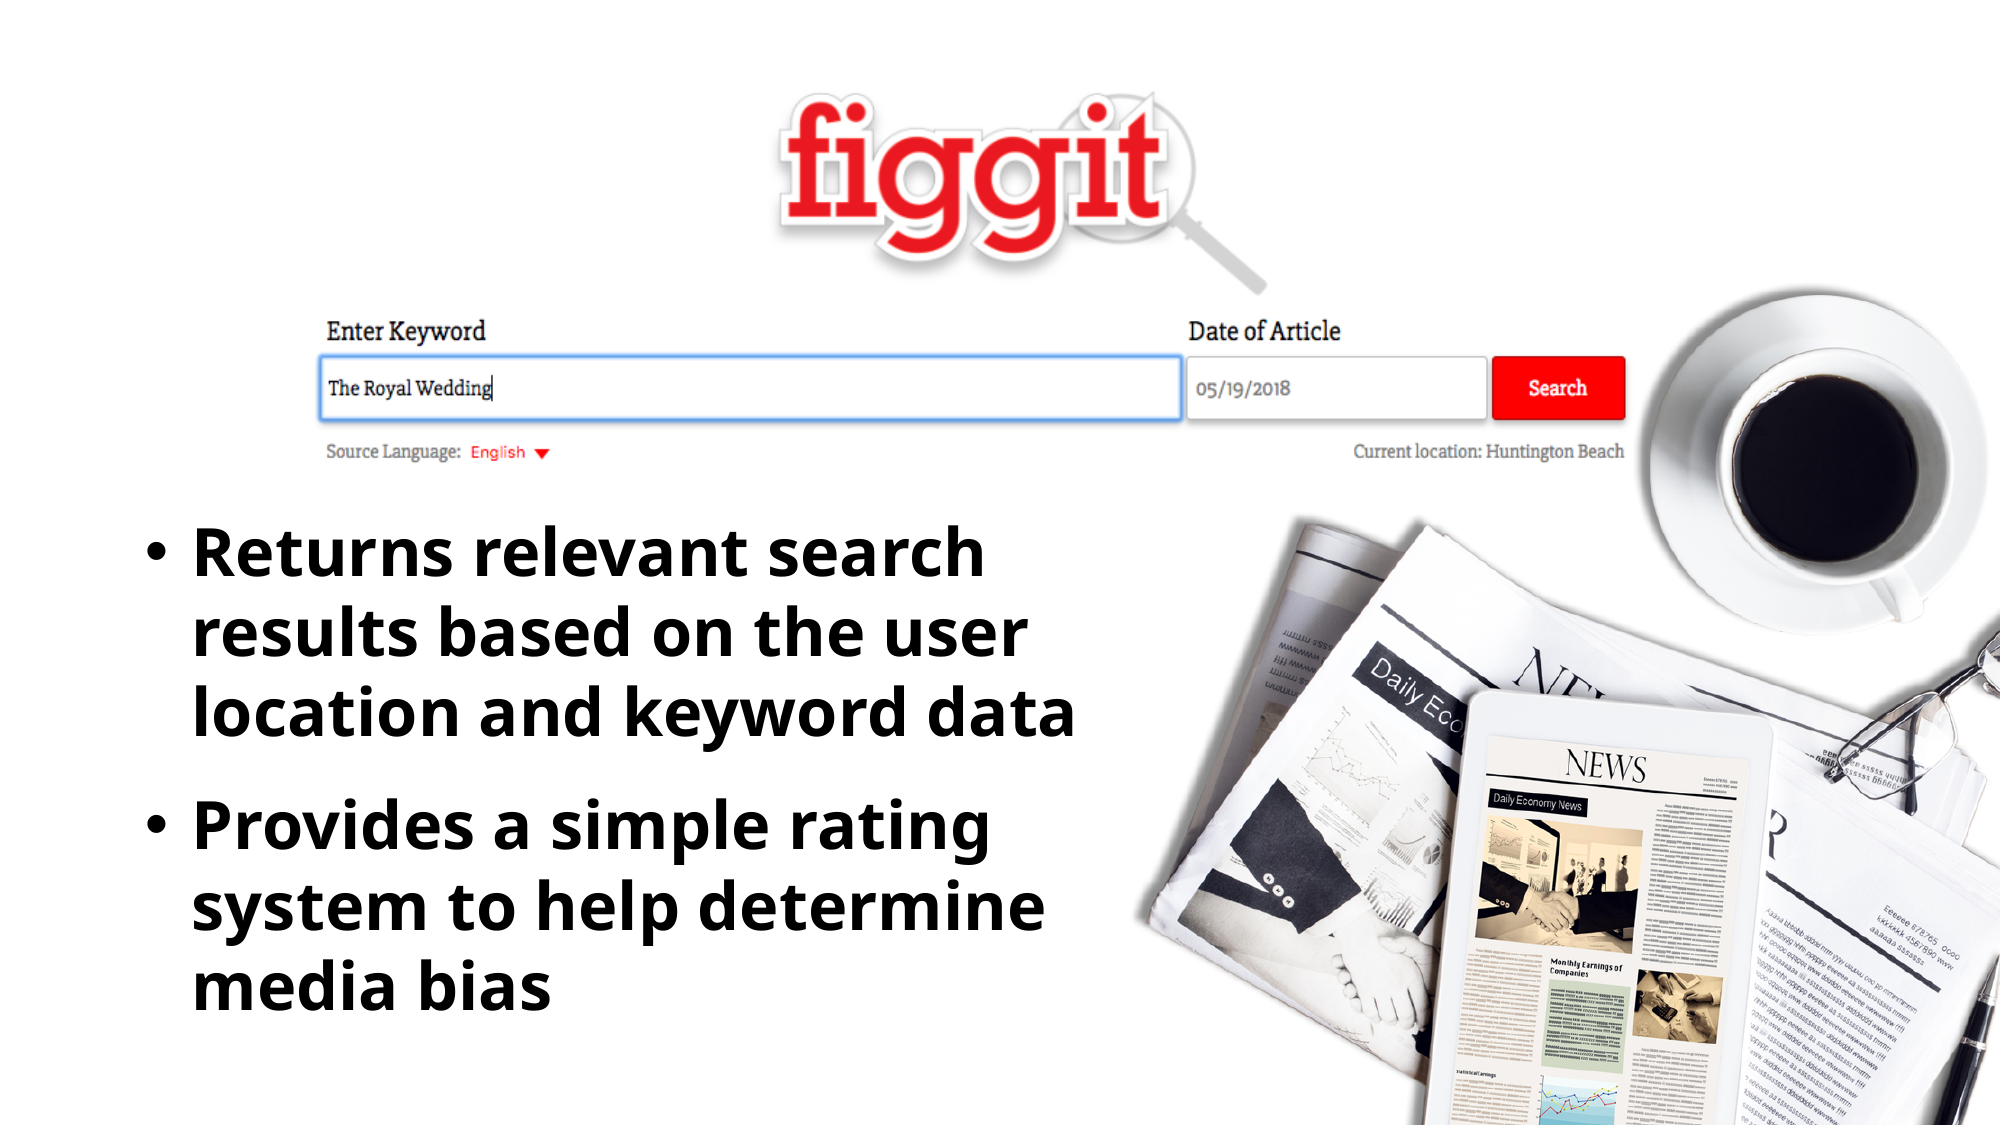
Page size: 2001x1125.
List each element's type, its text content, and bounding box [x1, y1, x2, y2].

text_box Returns relevant search results based on the user location and keyword data Provides a simple rating system to help determine media bias [129, 502, 1123, 1031]
picture [226, 0, 2000, 1125]
